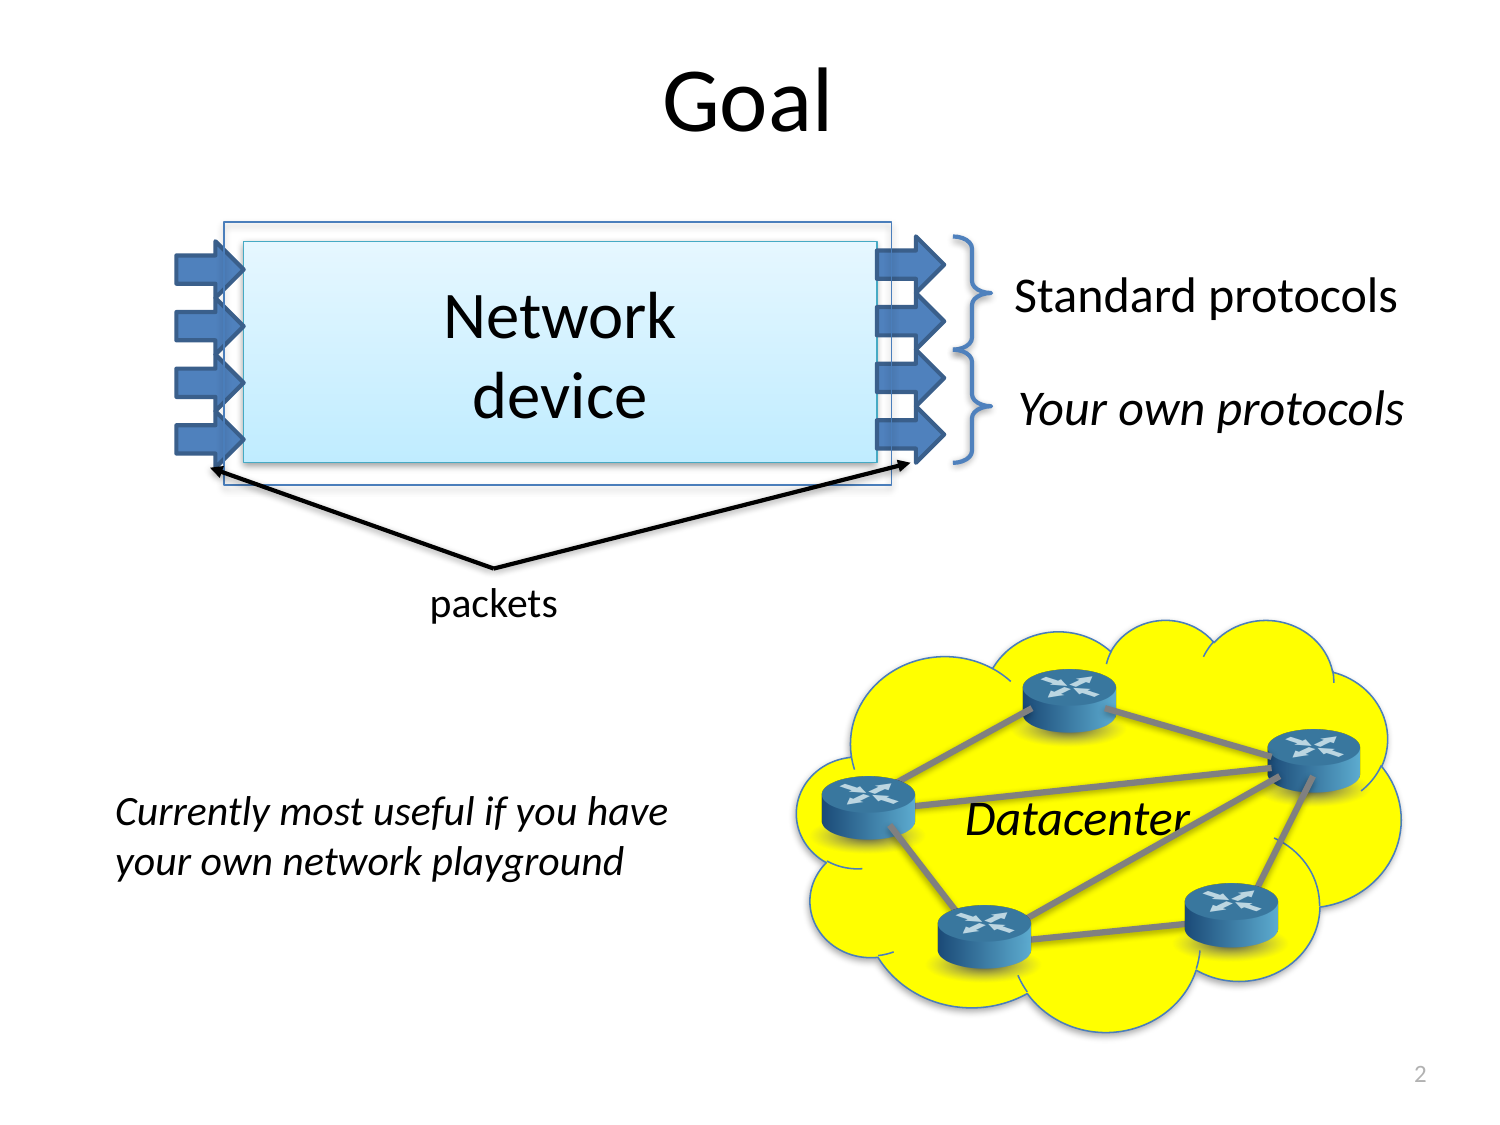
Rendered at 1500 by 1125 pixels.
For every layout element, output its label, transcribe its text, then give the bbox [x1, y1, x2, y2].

slide_number 2 [1285, 1042, 1442, 1103]
text_box packets [414, 577, 573, 617]
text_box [493, 462, 916, 569]
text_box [215, 467, 488, 569]
title Goal [72, 1, 1423, 189]
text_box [93, 618, 1402, 1032]
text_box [176, 221, 1428, 486]
